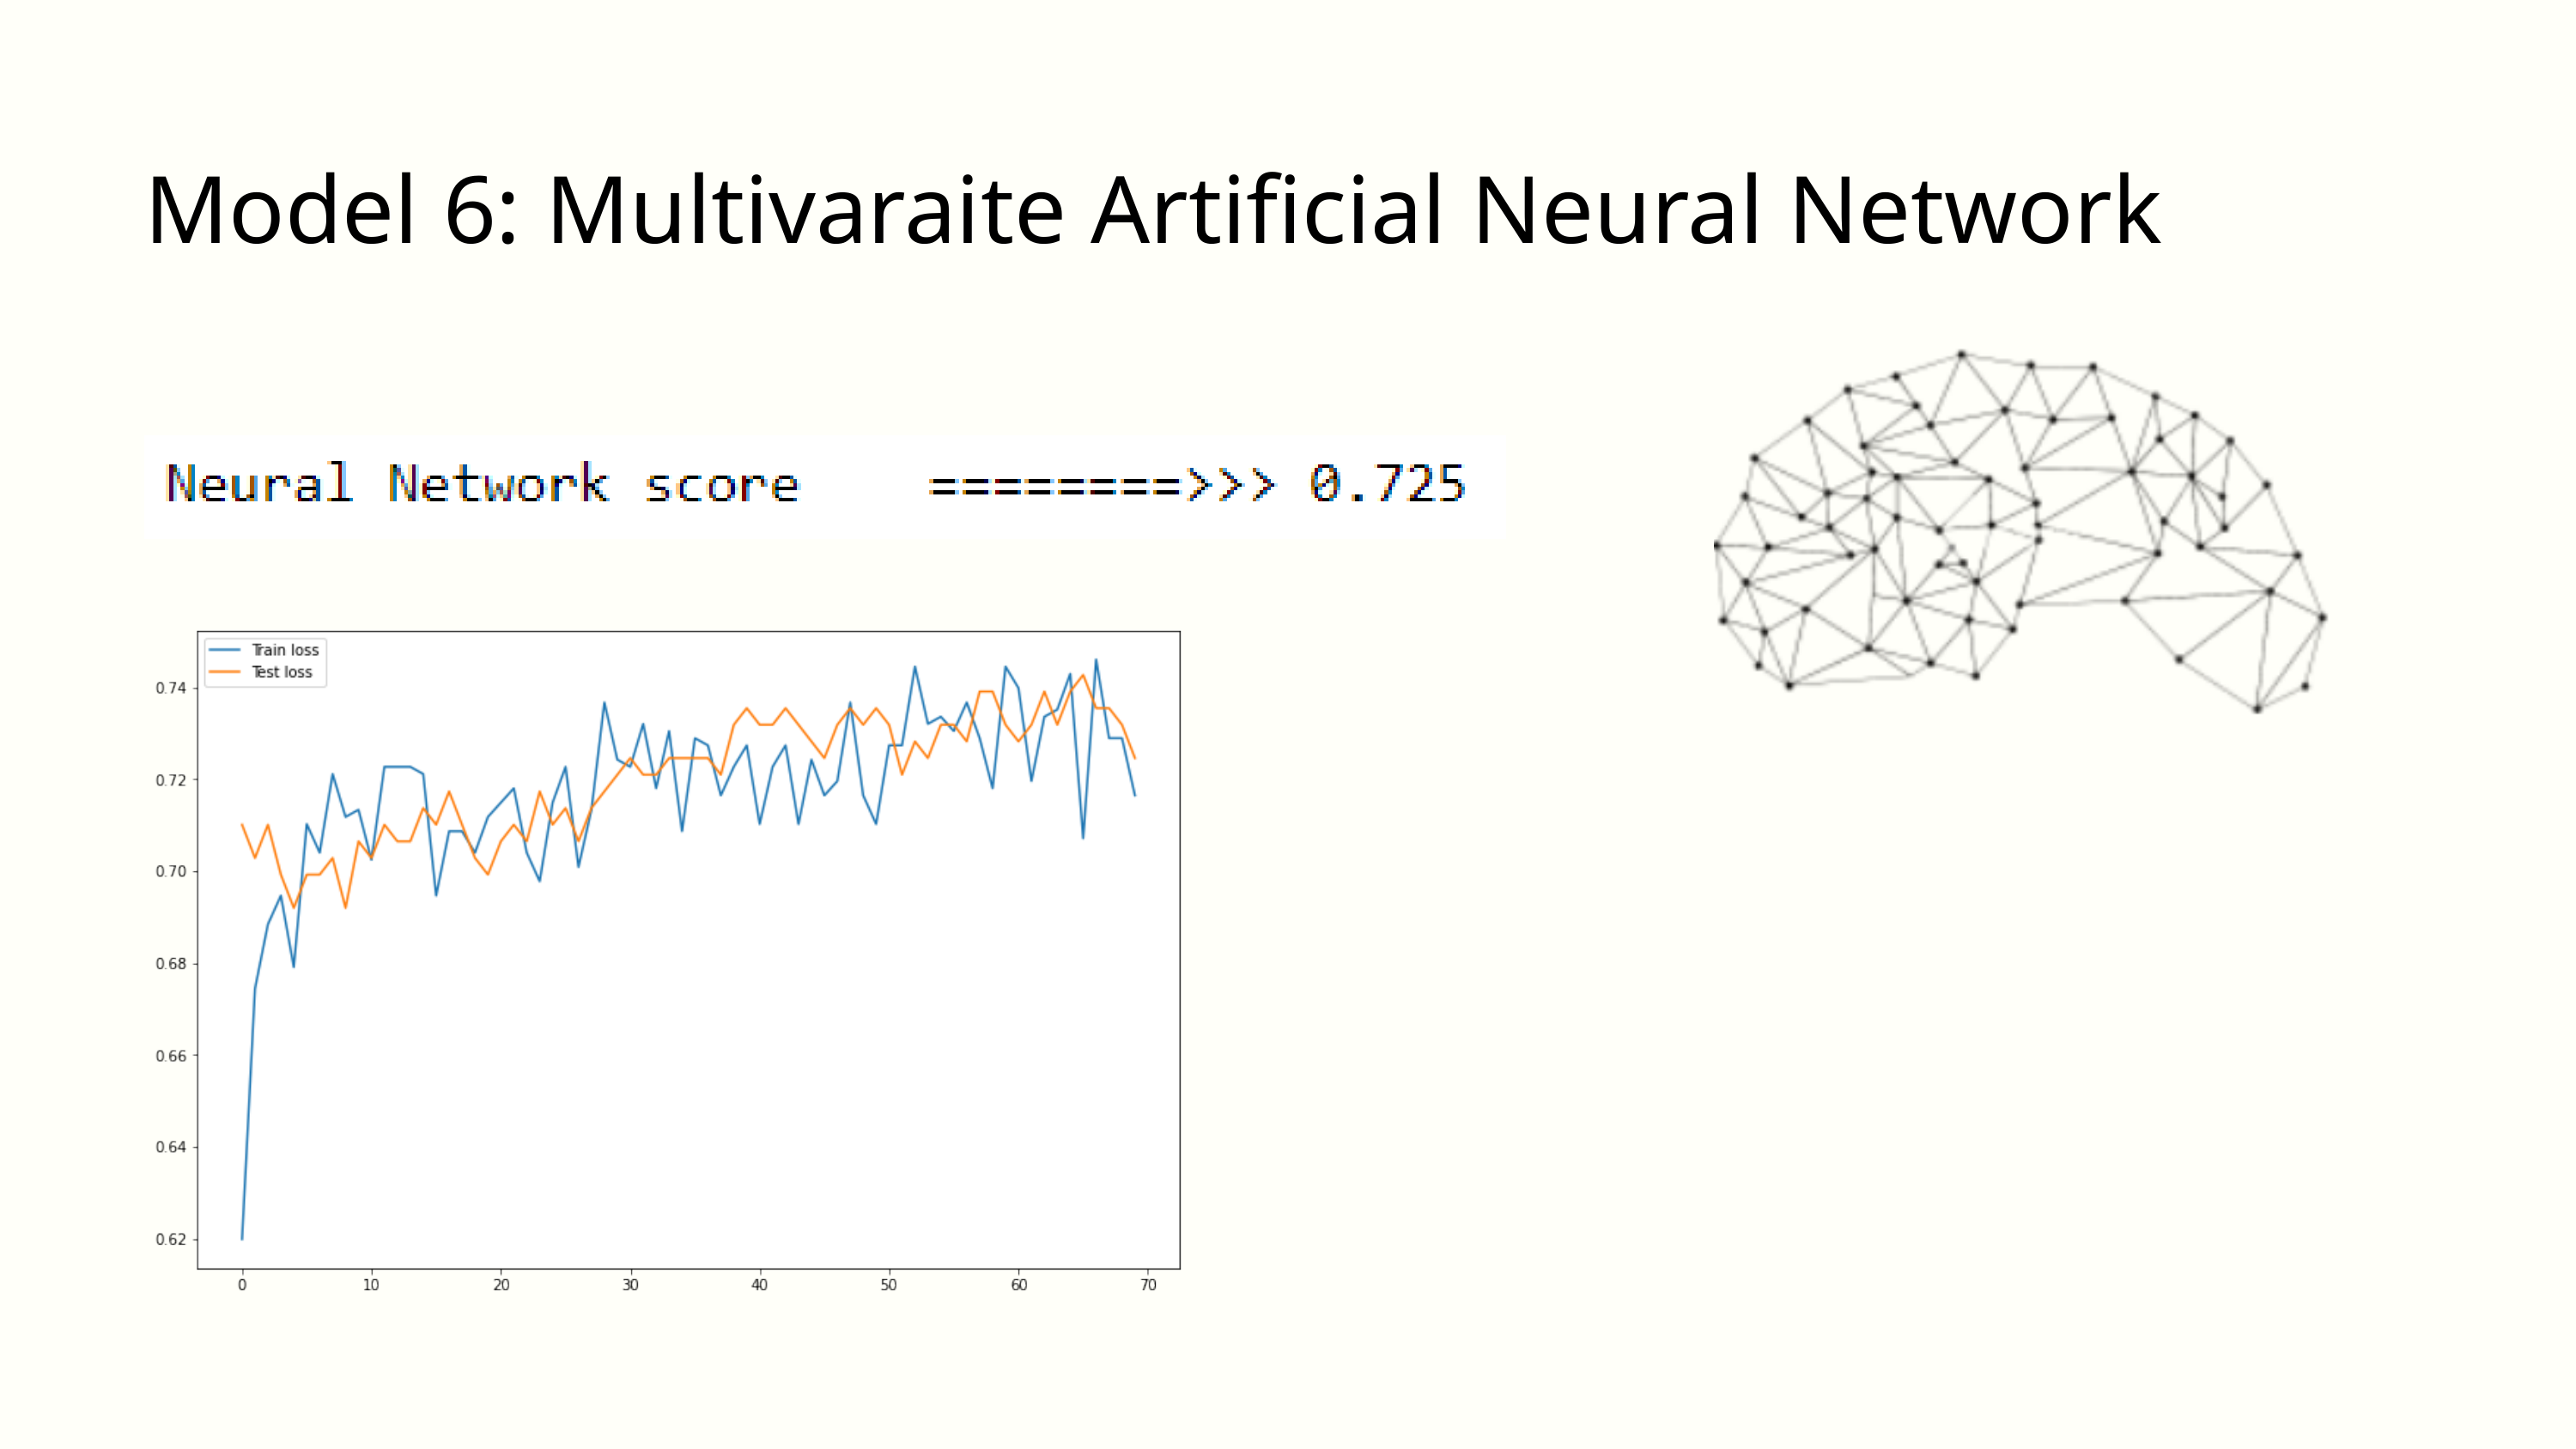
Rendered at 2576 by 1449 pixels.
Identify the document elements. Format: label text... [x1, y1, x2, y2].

picture [144, 621, 1190, 1304]
picture [144, 435, 1507, 539]
picture [1714, 338, 2336, 739]
text_box Model 6: Multivaraite Artificial Neural Network [144, 131, 2251, 262]
